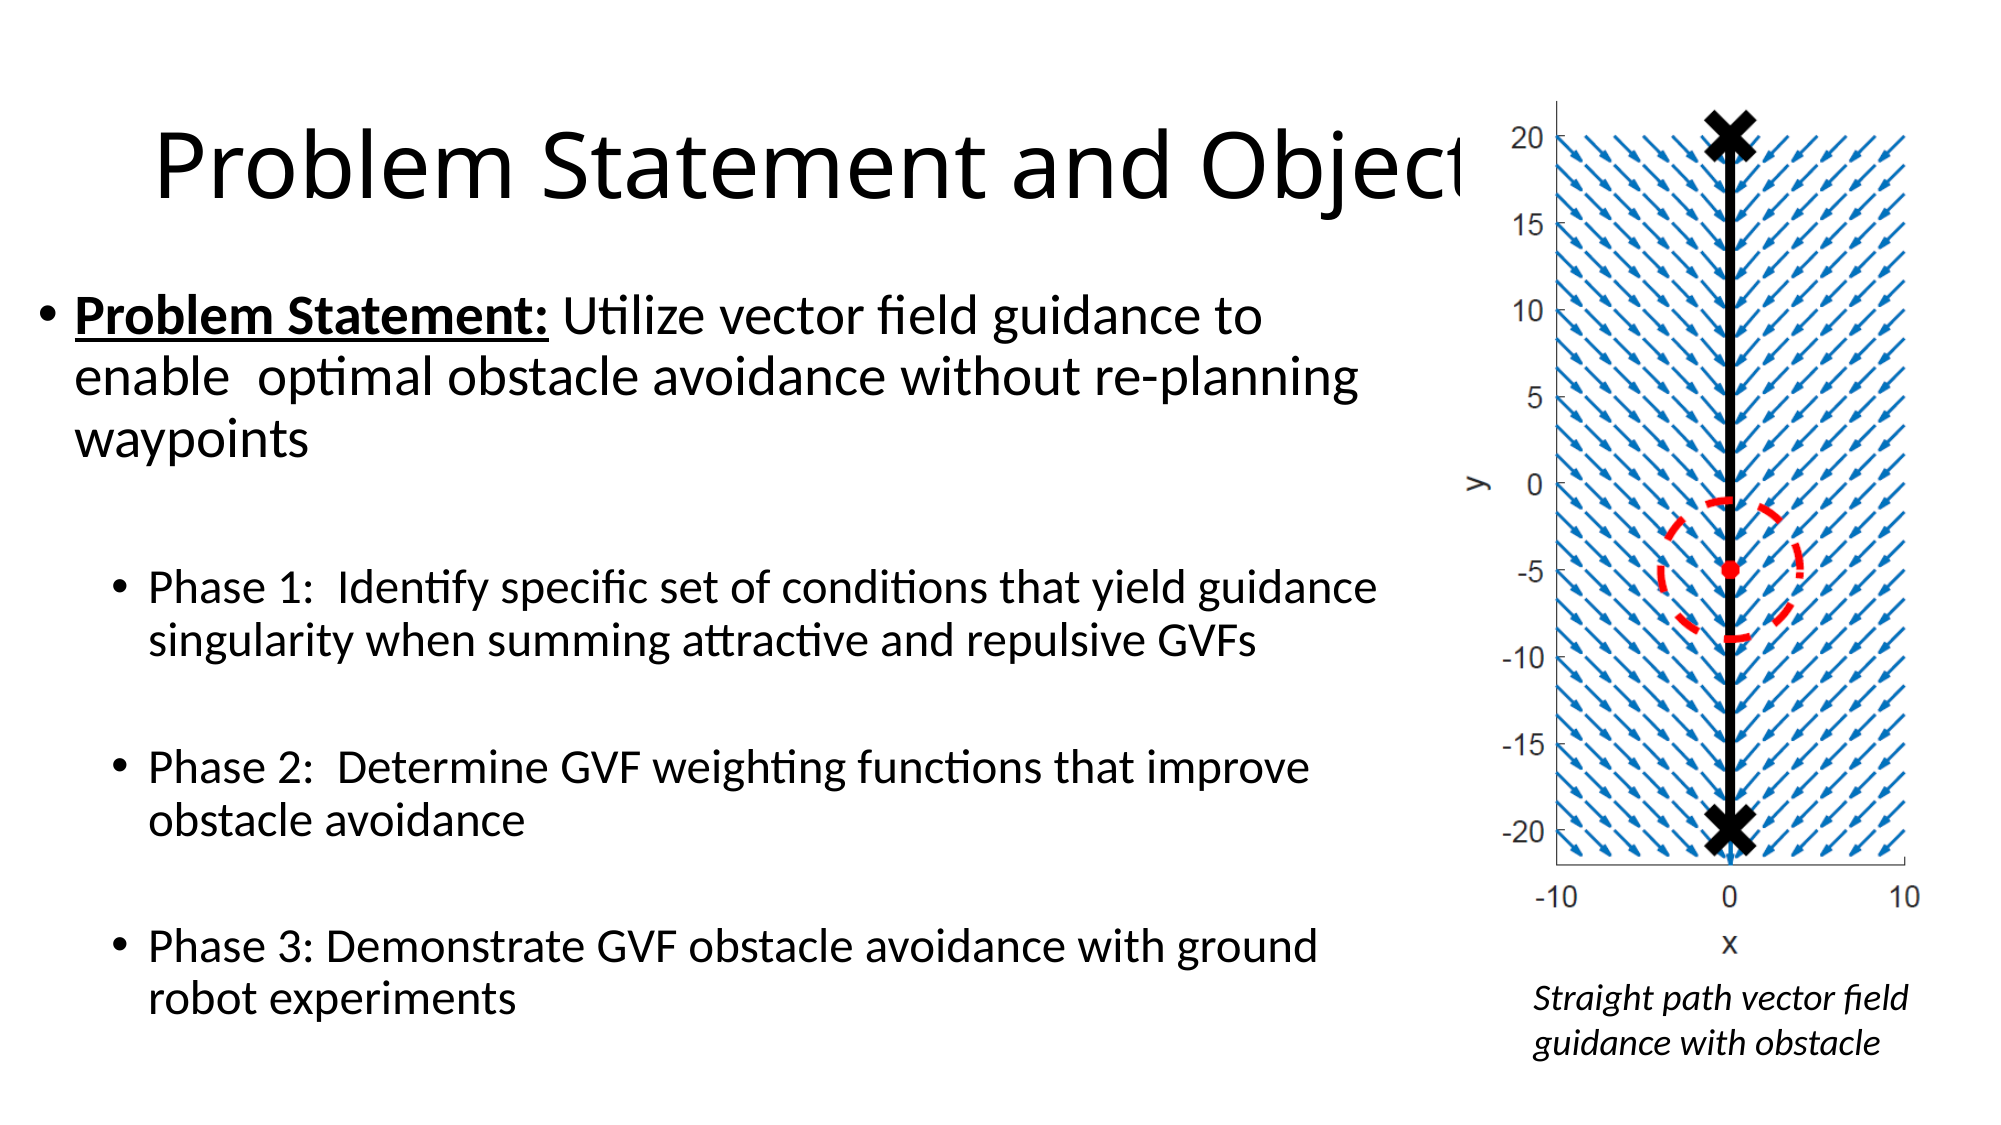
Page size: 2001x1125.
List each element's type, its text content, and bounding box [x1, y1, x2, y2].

title Problem Statement and Objectives [137, 59, 1863, 278]
list Problem Statement: Utilize vector field guidance to enable optimal obstacle avoidance without re-planning waypoints Phase 1: Identify specific set of conditions that yield guidance singularity when summing attractive and repulsive GVFs Phase 2: Determine GVF weighting functions that improve obstacle avoidance Phase 3: Demonstrate GVF obstacle avoidance with ground robot experiments [22, 277, 1411, 1072]
picture [1460, 79, 1923, 969]
text_box Straight path vector field guidance with obstacle [1518, 965, 2000, 1070]
